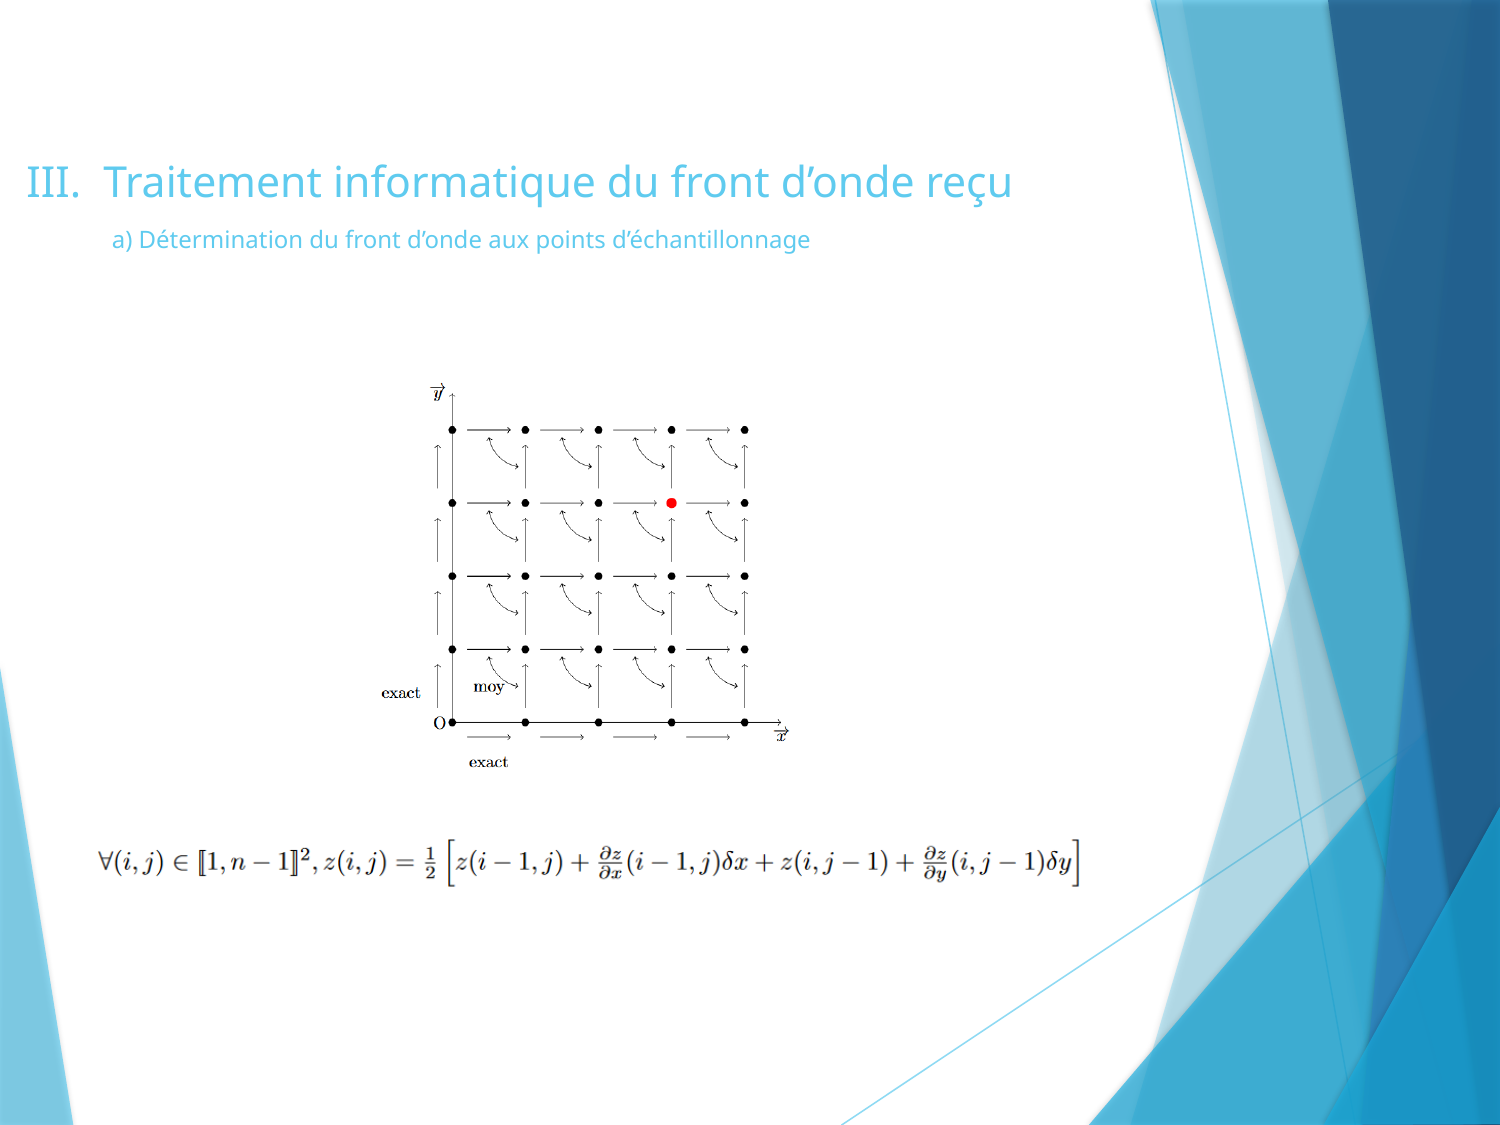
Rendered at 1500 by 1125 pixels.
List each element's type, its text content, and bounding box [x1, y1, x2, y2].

picture [378, 380, 798, 773]
title III. Traitement informatique du front d’onde reçu a) Détermination du front d’onde aux points d’échantillonnage [11, 147, 1070, 311]
picture [85, 826, 1092, 897]
